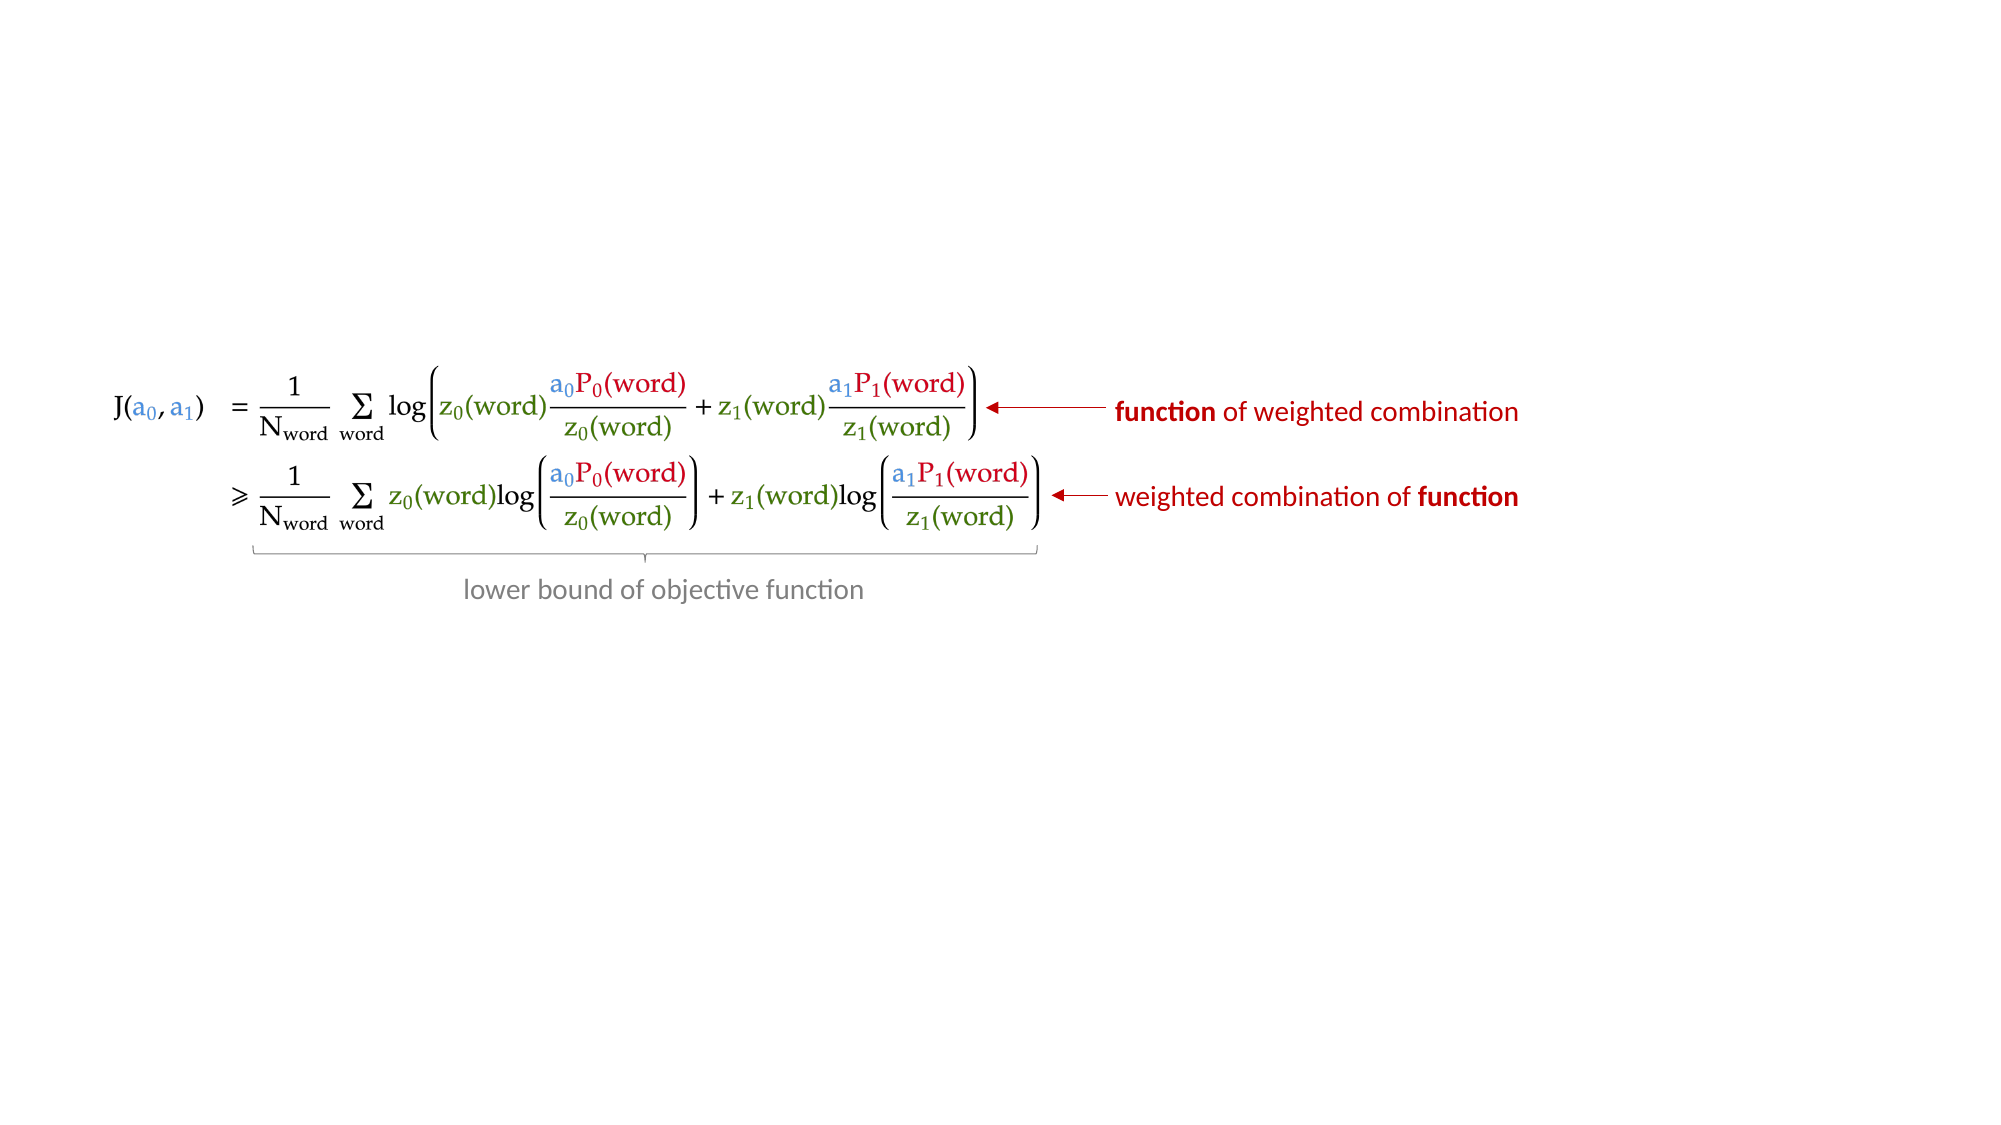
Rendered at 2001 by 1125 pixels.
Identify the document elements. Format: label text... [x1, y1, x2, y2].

text_box [252, 545, 1038, 562]
picture [101, 354, 1057, 541]
text_box weighted combination of function [1099, 470, 1672, 521]
text_box lower bound of objective function [378, 562, 950, 613]
text_box function of weighted combination [1099, 384, 1672, 435]
